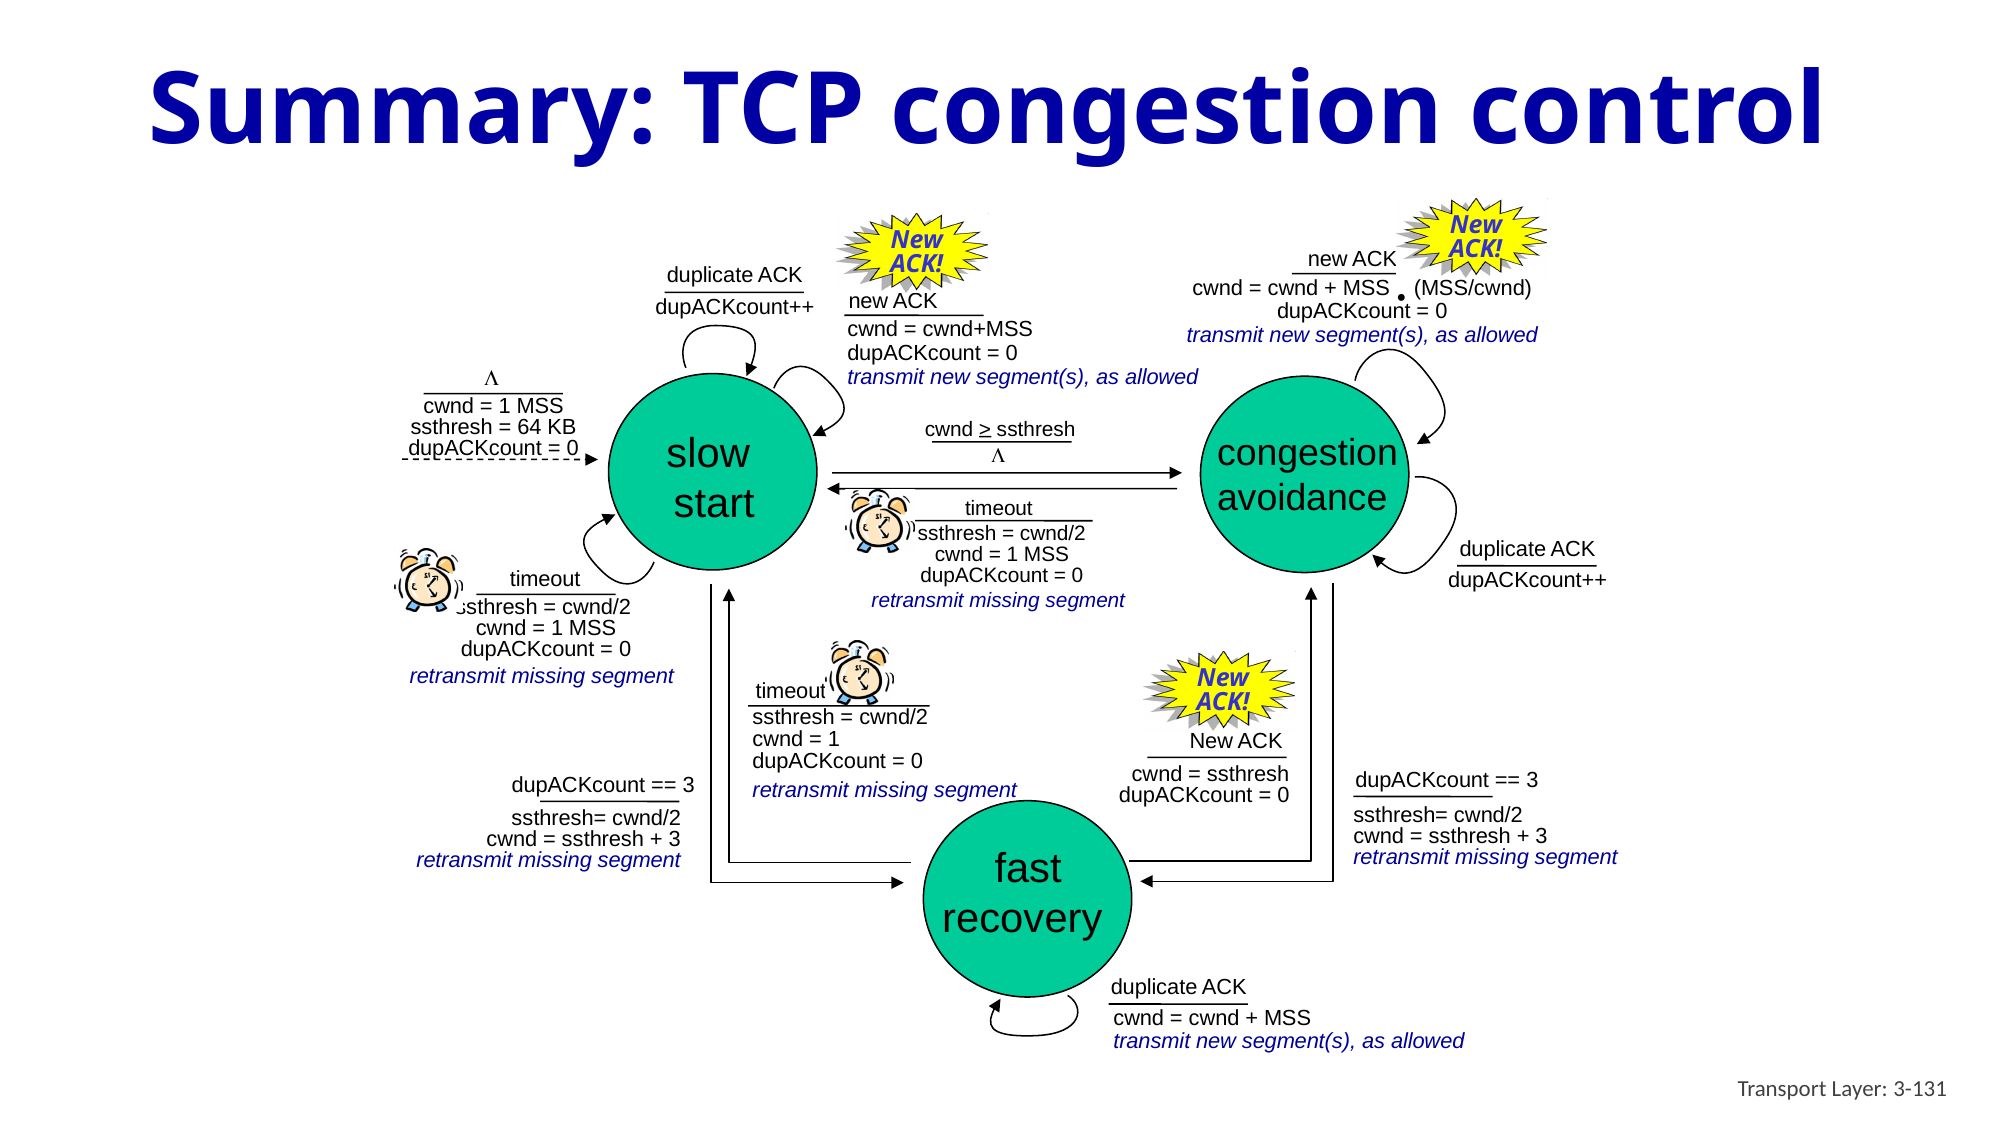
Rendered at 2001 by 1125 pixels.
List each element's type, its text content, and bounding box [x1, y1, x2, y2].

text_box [1548, 234, 1625, 582]
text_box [1140, 582, 1637, 906]
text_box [391, 253, 836, 698]
title Summary: TCP congestion control [133, 38, 2000, 185]
slide_number Transport Layer: 3-131 [1512, 1056, 1963, 1117]
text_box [394, 489, 836, 705]
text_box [836, 198, 1548, 731]
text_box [398, 705, 1044, 909]
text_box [1101, 731, 1312, 865]
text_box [923, 800, 1485, 1090]
